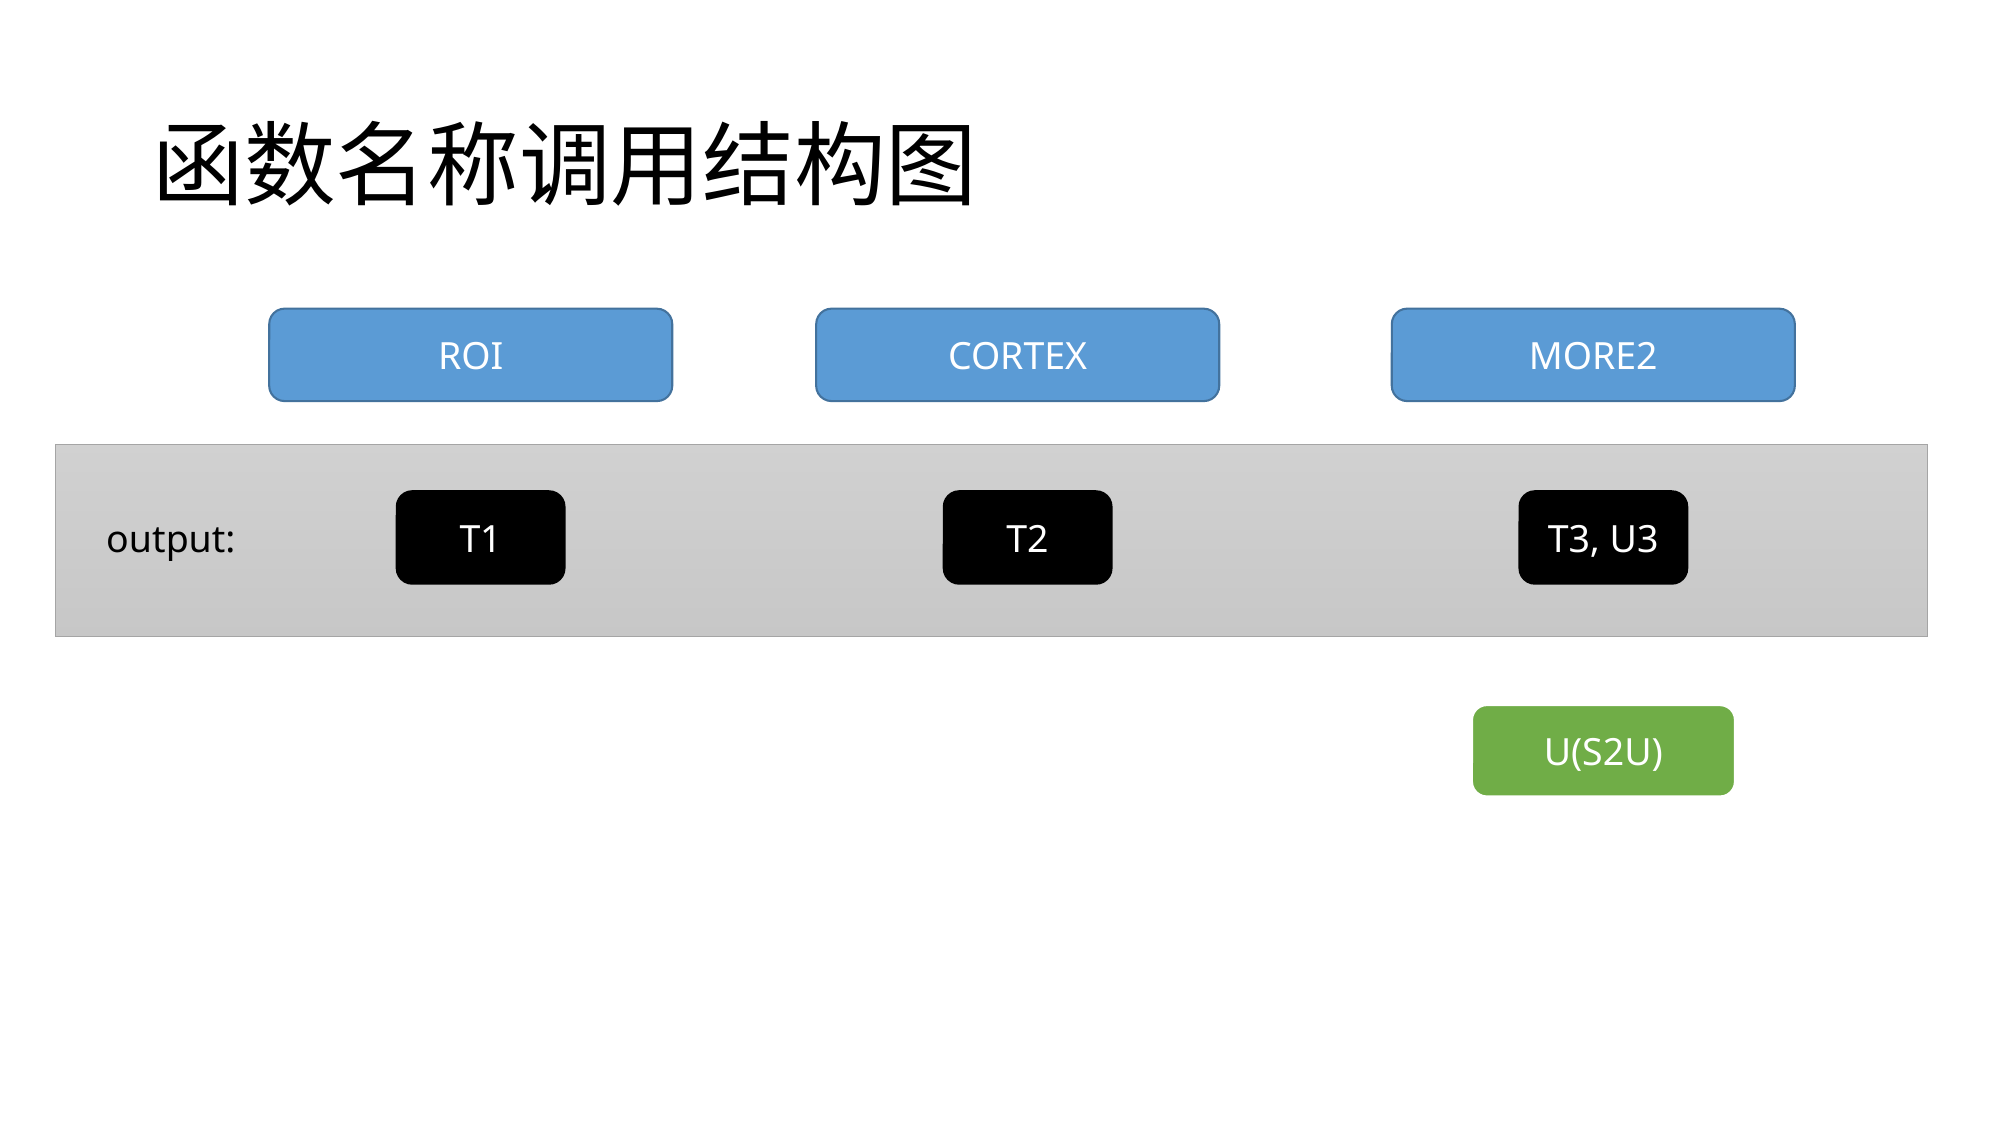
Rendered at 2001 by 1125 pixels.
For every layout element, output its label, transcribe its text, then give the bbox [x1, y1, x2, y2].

text_box CORTEX [815, 307, 1221, 403]
text_box ROI [268, 307, 674, 403]
text_box MORE2 [1390, 307, 1796, 403]
title 函数名称调用结构图 [137, 59, 1863, 278]
text_box U(S2U) [1469, 702, 1738, 799]
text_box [55, 444, 1928, 637]
